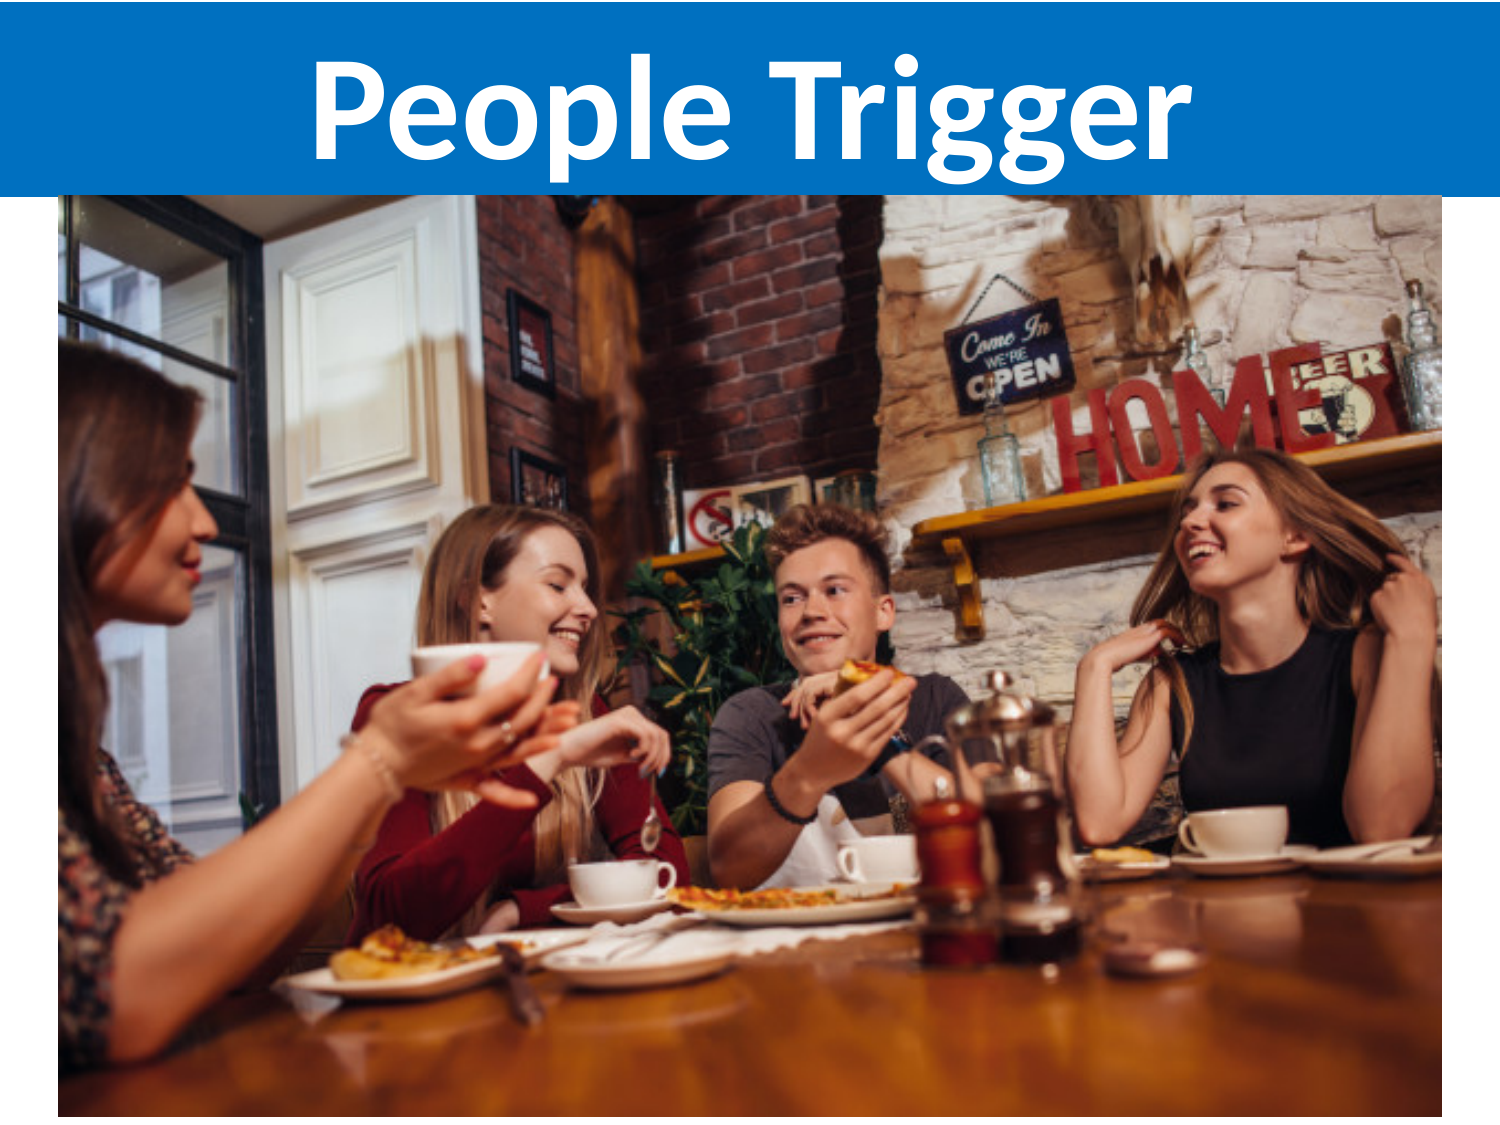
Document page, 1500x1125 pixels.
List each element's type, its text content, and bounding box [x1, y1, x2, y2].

picture [58, 195, 1442, 1117]
text_box People Trigger [0, 2, 1500, 197]
